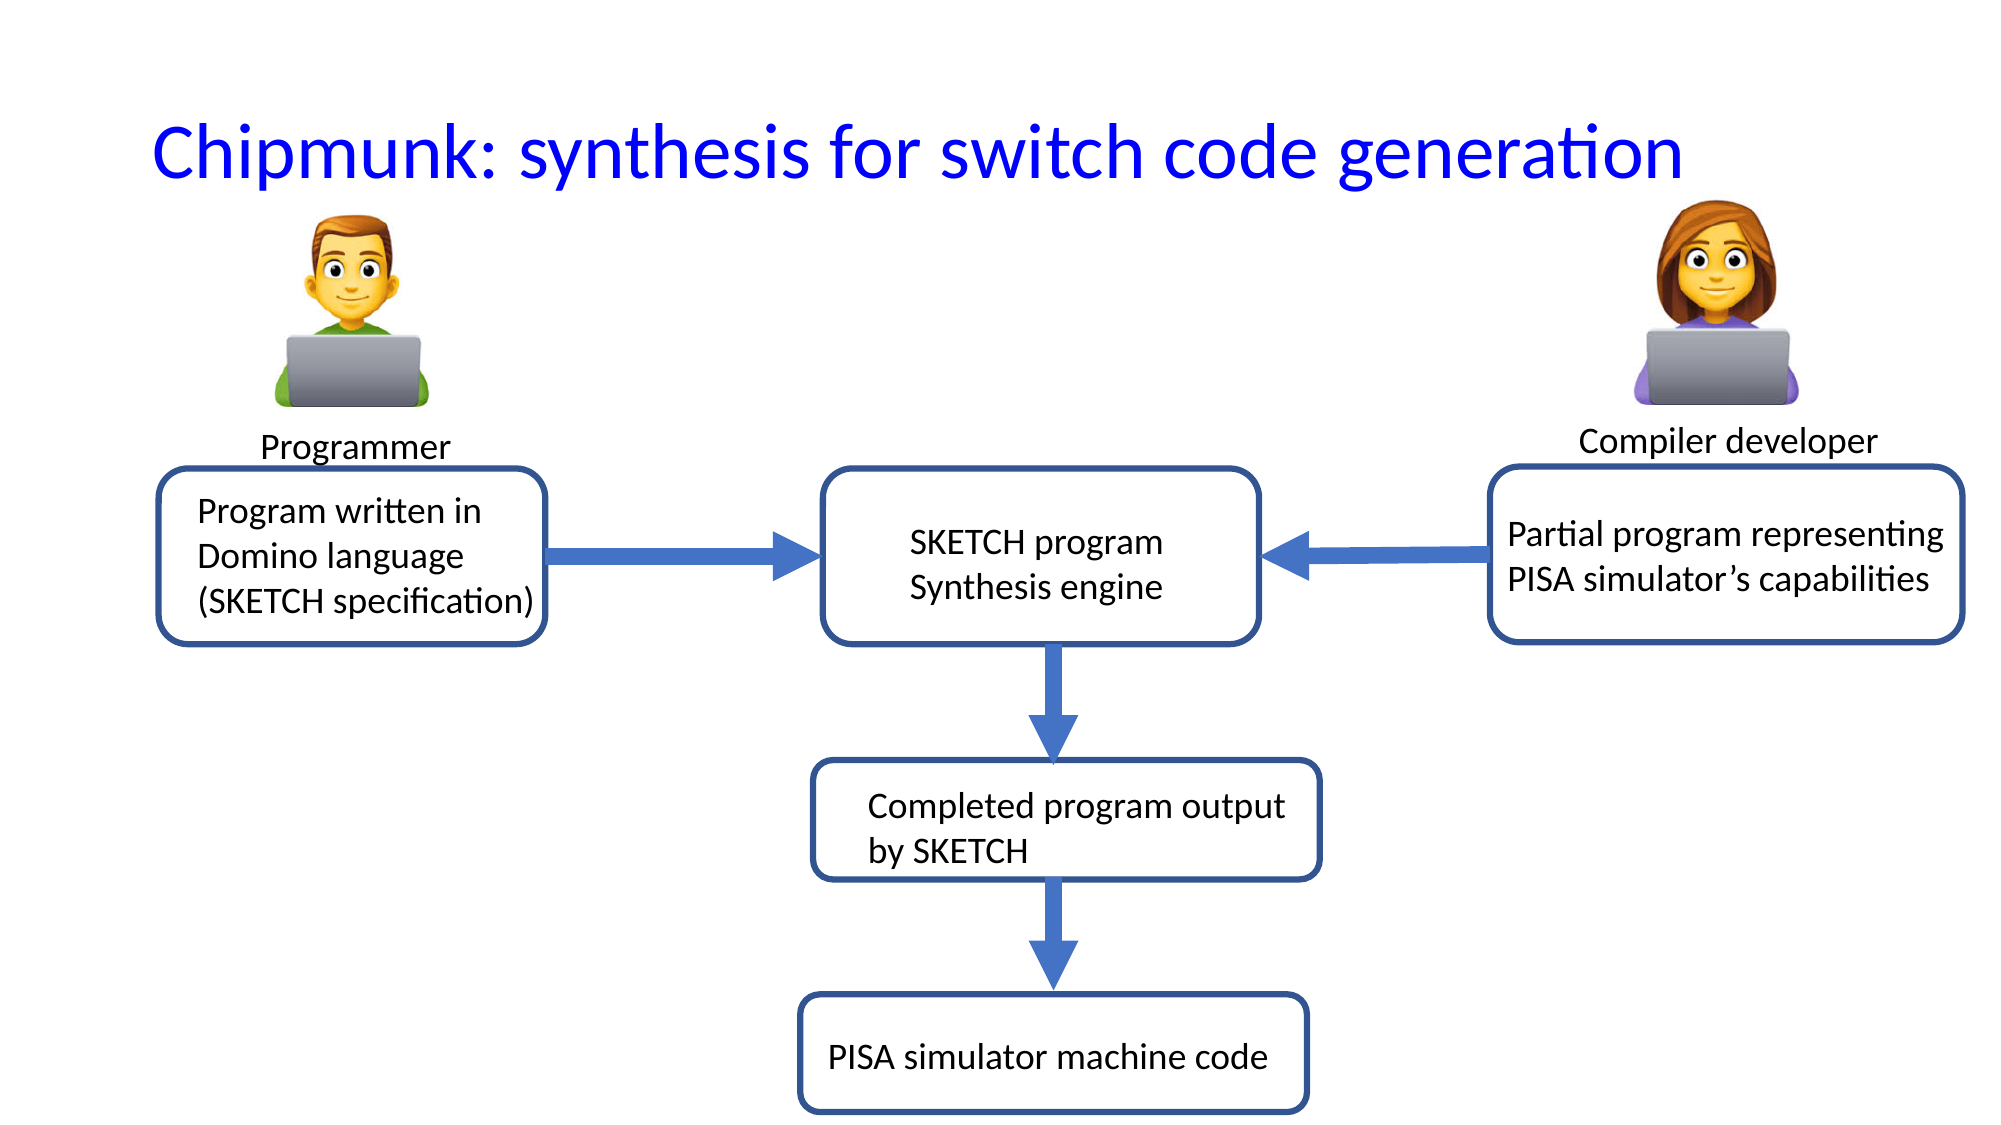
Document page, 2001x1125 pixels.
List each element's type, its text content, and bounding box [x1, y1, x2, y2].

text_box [1562, 193, 1897, 470]
title Chipmunk: synthesis for switch code generation [137, 44, 1863, 262]
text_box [1489, 466, 1963, 643]
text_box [800, 994, 1355, 1113]
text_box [158, 468, 638, 645]
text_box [244, 207, 468, 476]
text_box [822, 468, 1260, 645]
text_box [813, 760, 1320, 880]
